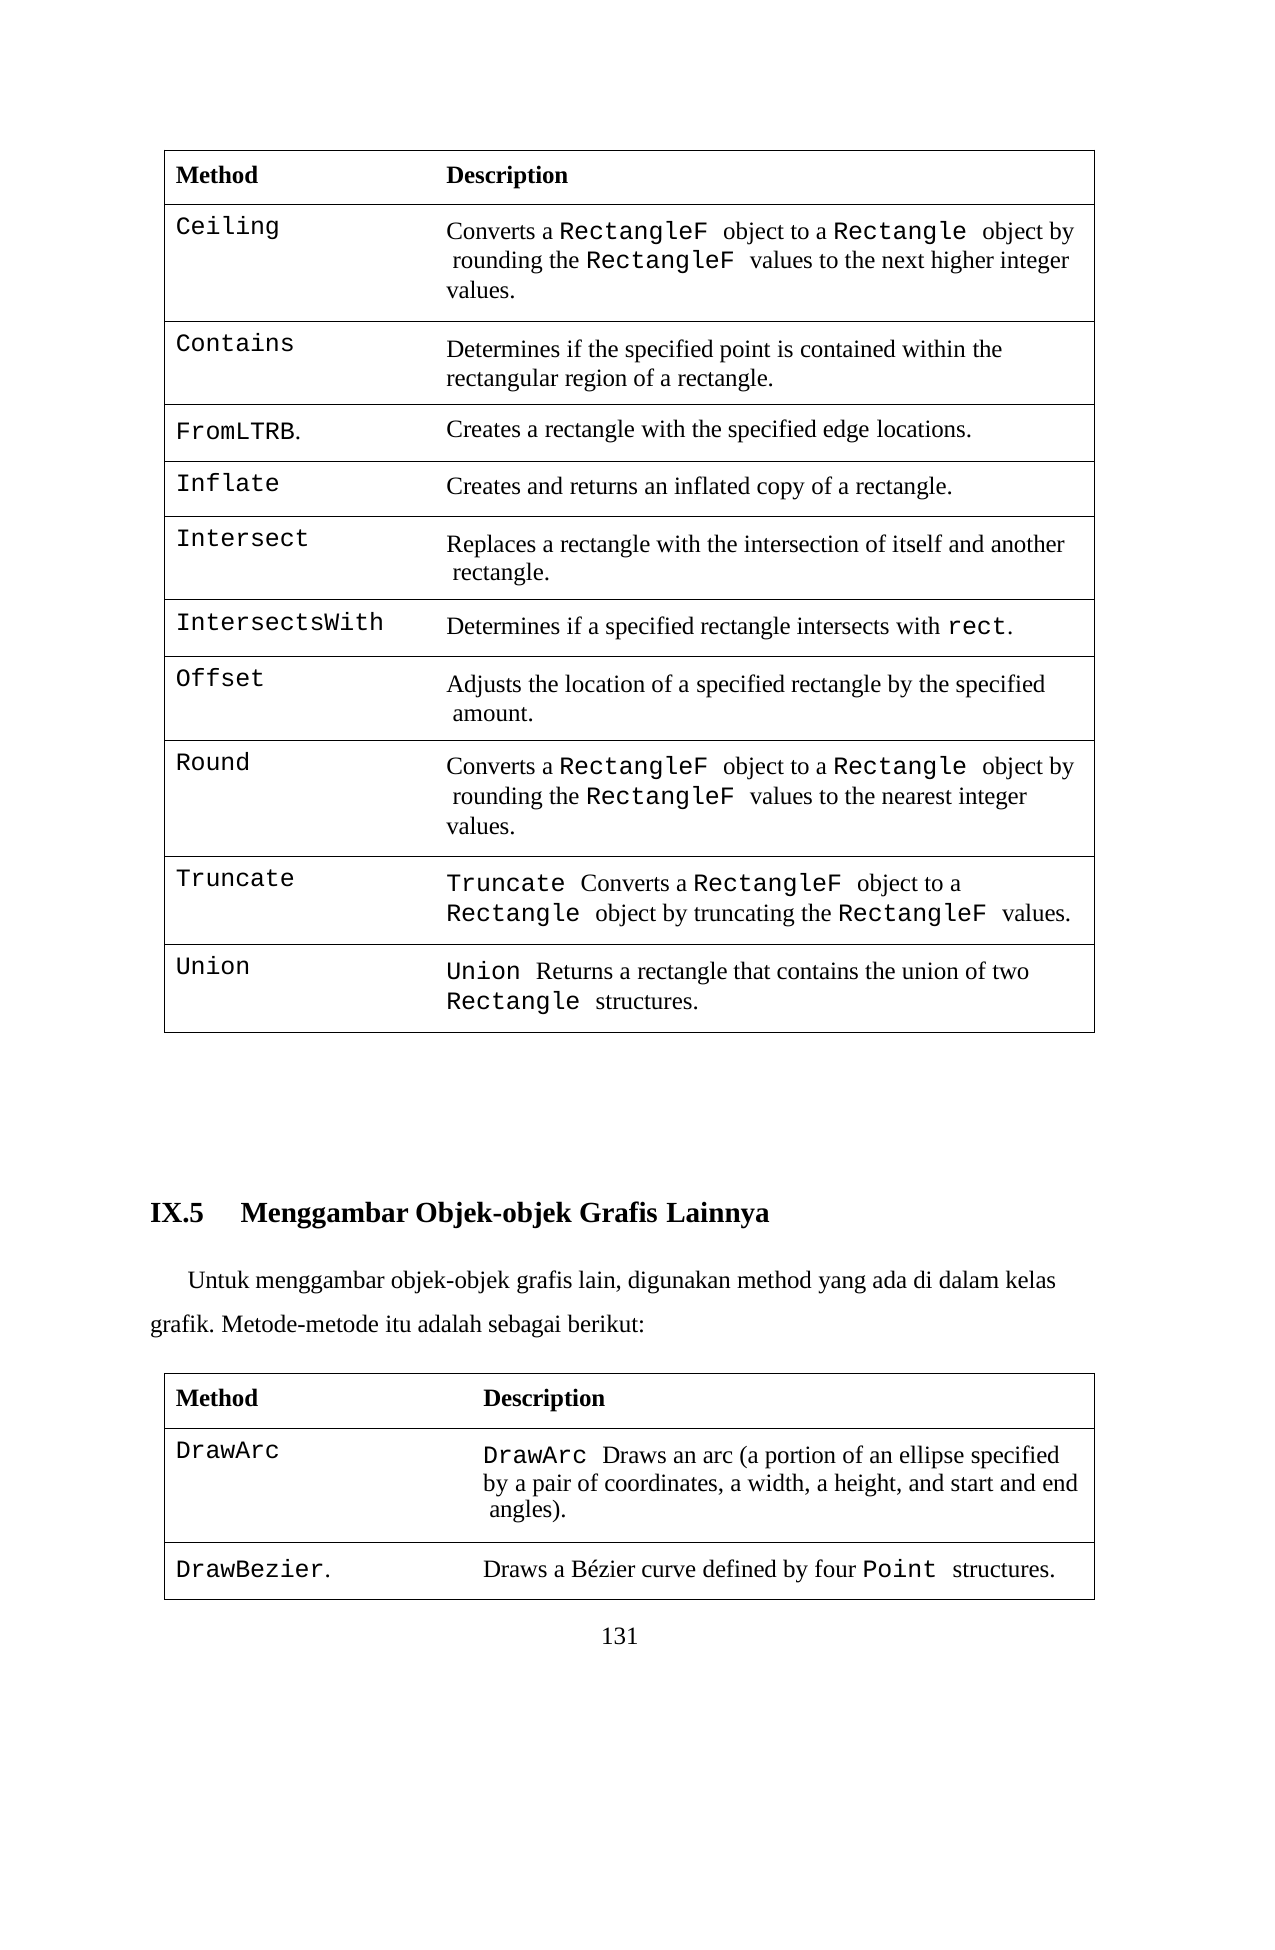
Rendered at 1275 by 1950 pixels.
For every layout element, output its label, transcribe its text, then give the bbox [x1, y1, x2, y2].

table_cell Truncate Converts a RectangleF object to a Rectangle object by truncating the RectangleF values. [416, 857, 1094, 944]
table_cell Round [165, 741, 416, 856]
table_cell Draws a Bézier curve defined by four Point structures. [408, 1543, 1094, 1599]
table_cell DrawArc Draws an arc (a portion of an ellipse specified by a pair of coordinates, a width, a height, and start and end angles). [408, 1429, 1094, 1542]
table_cell Offset [165, 657, 416, 740]
table_cell Union Returns a rectangle that contains the union of two Rectangle structures. [416, 945, 1094, 1032]
table_cell DrawBezier. [165, 1543, 408, 1599]
table_cell DrawArc [165, 1429, 408, 1542]
table_cell Determines if a specified rectangle intersects with rect. [416, 600, 1094, 656]
table_cell Truncate [165, 857, 416, 944]
table_cell Determines if the specified point is contained within the rectangular region of a rectangle. [416, 322, 1094, 404]
table_cell Contains [165, 322, 416, 404]
table_cell Union [165, 945, 416, 1032]
table_header Method [165, 151, 416, 204]
table_cell Converts a RectangleF object to a Rectangle object by rounding the RectangleF values to the nearest integer values. [416, 741, 1094, 856]
table_cell Creates a rectangle with the specified edge locations. [416, 405, 1094, 461]
text_box IX.5 Menggambar Objek-objek Grafis Lainnya Untuk menggambar objek-objek grafis lain, digunakan method yang ada di dalam kelas grafik. Metode-metode itu adalah sebagai berikut: [147, 1190, 1067, 1337]
table_cell Inflate [165, 462, 416, 516]
table_cell Adjusts the location of a specified rectangle by the specified amount. [416, 657, 1094, 740]
table_cell Creates and returns an inflated copy of a rectangle. [416, 462, 1094, 516]
table_cell FromLTRB. [165, 405, 416, 461]
table_cell Replaces a rectangle with the intersection of itself and another rectangle. [416, 517, 1094, 599]
table_header Method [165, 1374, 408, 1428]
table_cell IntersectsWith [165, 600, 416, 656]
table_cell Ceiling [165, 205, 416, 321]
text_box 131 [594, 1619, 669, 1650]
table_header Description [408, 1374, 1094, 1428]
table_cell Intersect [165, 517, 416, 599]
table_cell Converts a RectangleF object to a Rectangle object by rounding the RectangleF values to the next higher integer values. [416, 205, 1094, 321]
table_header Description [416, 151, 1094, 204]
